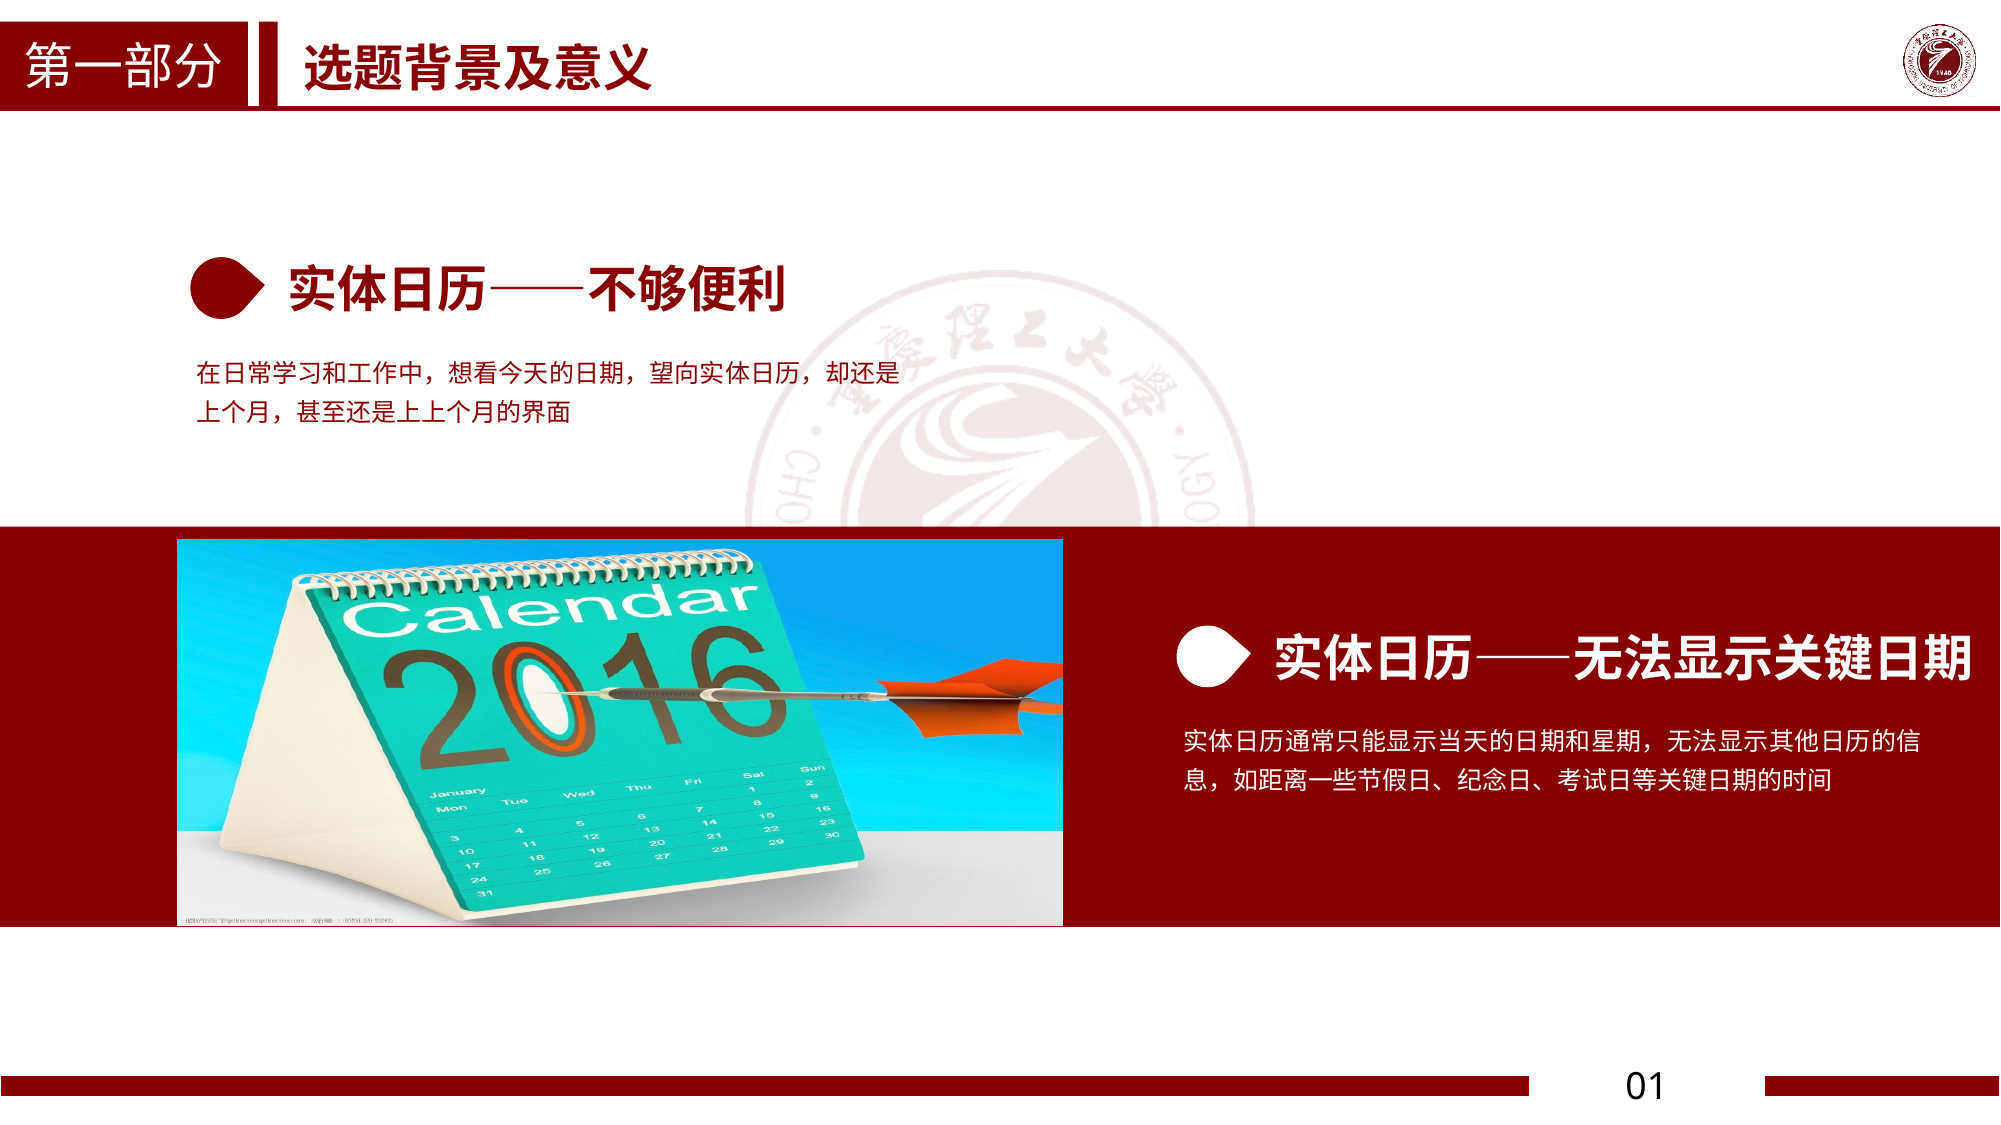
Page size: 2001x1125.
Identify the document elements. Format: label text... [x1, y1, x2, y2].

text_box 实体日历通常只能显示当天的日期和星期，无法显示其他日历的信息，如距离一些节假日、纪念日、考试日等关键日期的时间 [1168, 709, 1938, 802]
text_box [189, 256, 267, 320]
text_box [0, 1074, 1531, 1098]
picture [177, 548, 1063, 926]
text_box 01 [1589, 1054, 1705, 1115]
text_box [1763, 1074, 2000, 1098]
text_box 在日常学习和工作中，想看今天的日期，望向实体日历，却还是上个月，甚至还是上上个月的界面 [182, 340, 917, 463]
text_box [0, 526, 2000, 927]
text_box 实体日历——不够便利 [272, 250, 803, 325]
text_box 选题背景及意义 [288, 28, 1000, 104]
text_box 第一部分 [0, 21, 248, 106]
text_box [258, 21, 278, 106]
text_box 实体日历——无法显示关键日期 [1258, 618, 1989, 694]
picture [1902, 24, 1976, 97]
text_box [1175, 624, 1253, 689]
